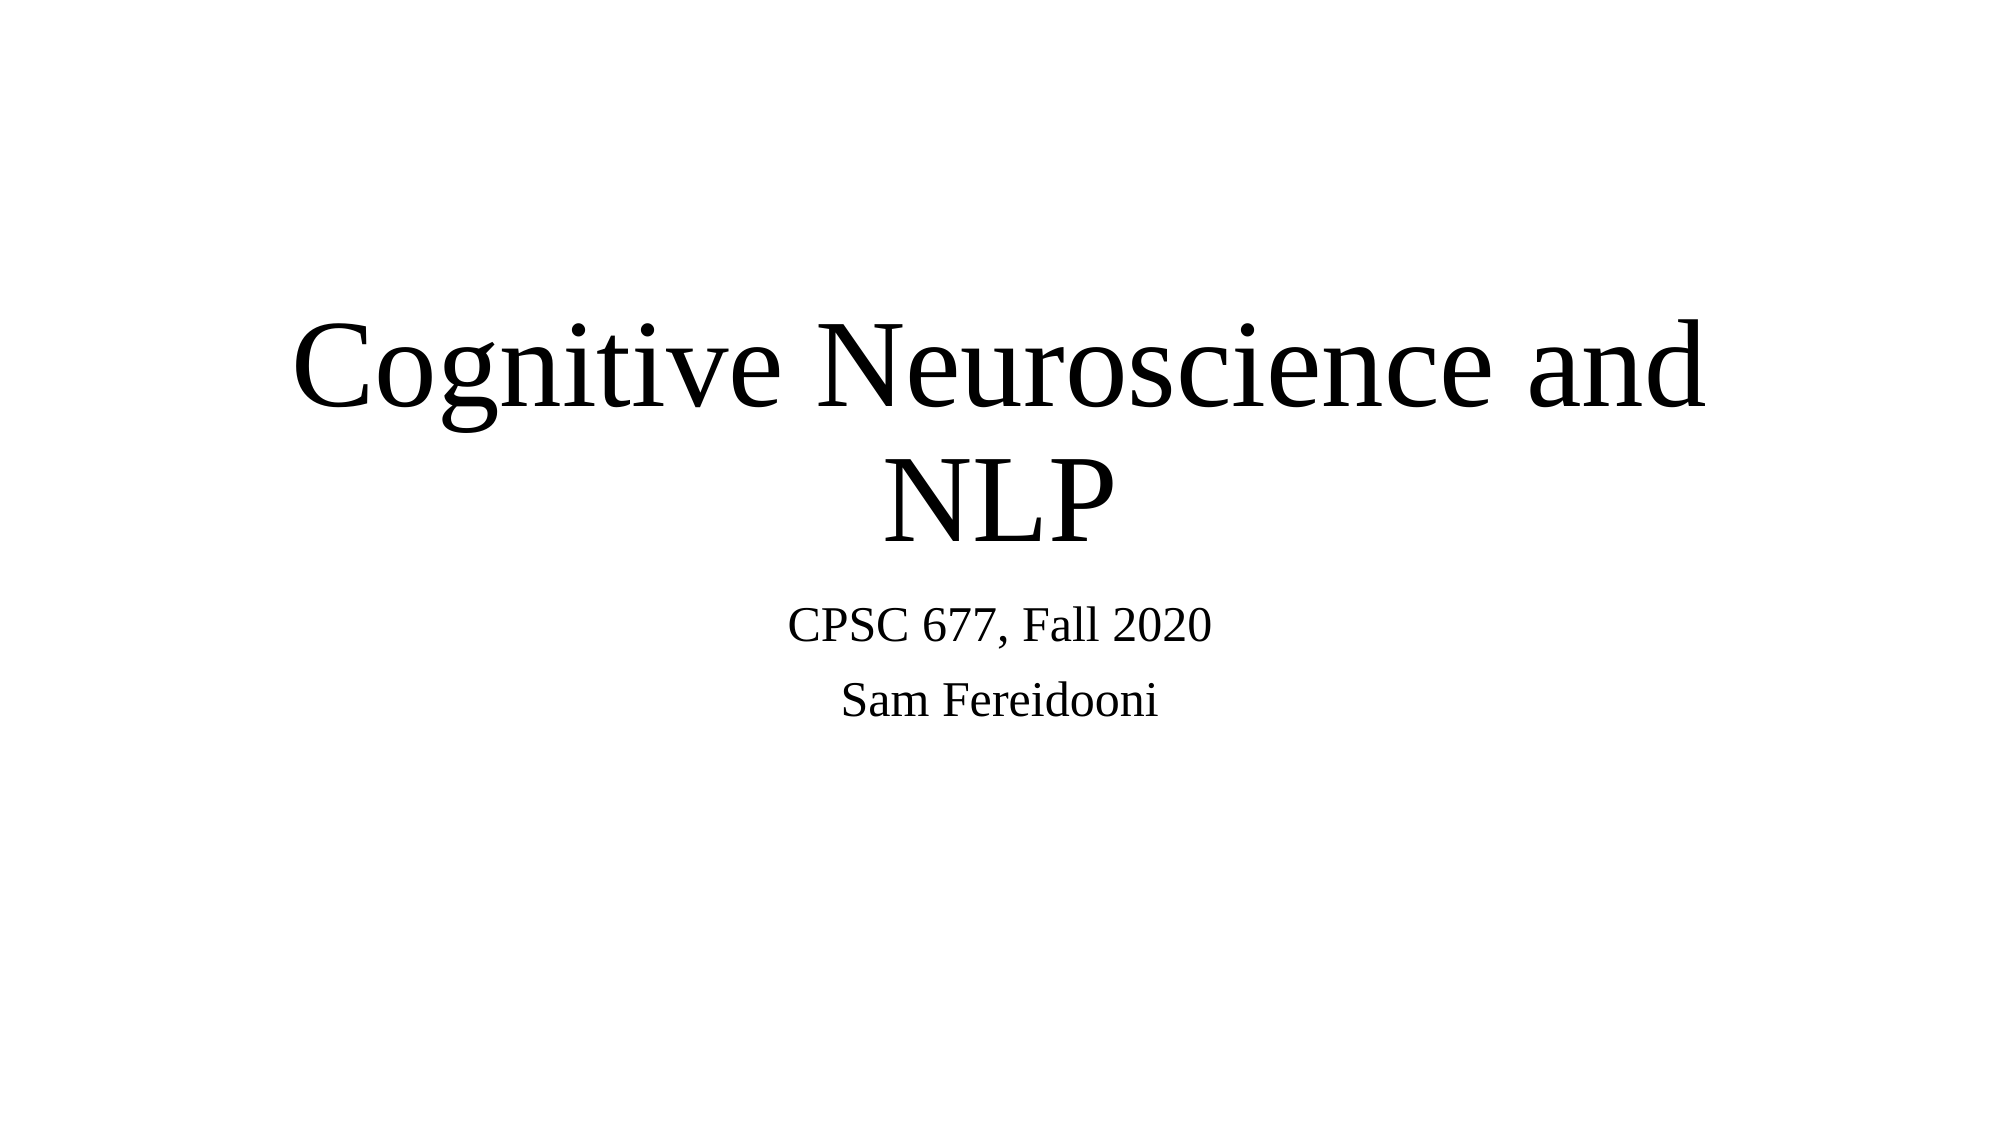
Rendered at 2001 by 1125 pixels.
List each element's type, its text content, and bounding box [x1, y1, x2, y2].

subtitle CPSC 677, Fall 2020 Sam Fereidooni [249, 590, 1750, 863]
title Cognitive Neuroscience and NLP [249, 184, 1750, 576]
